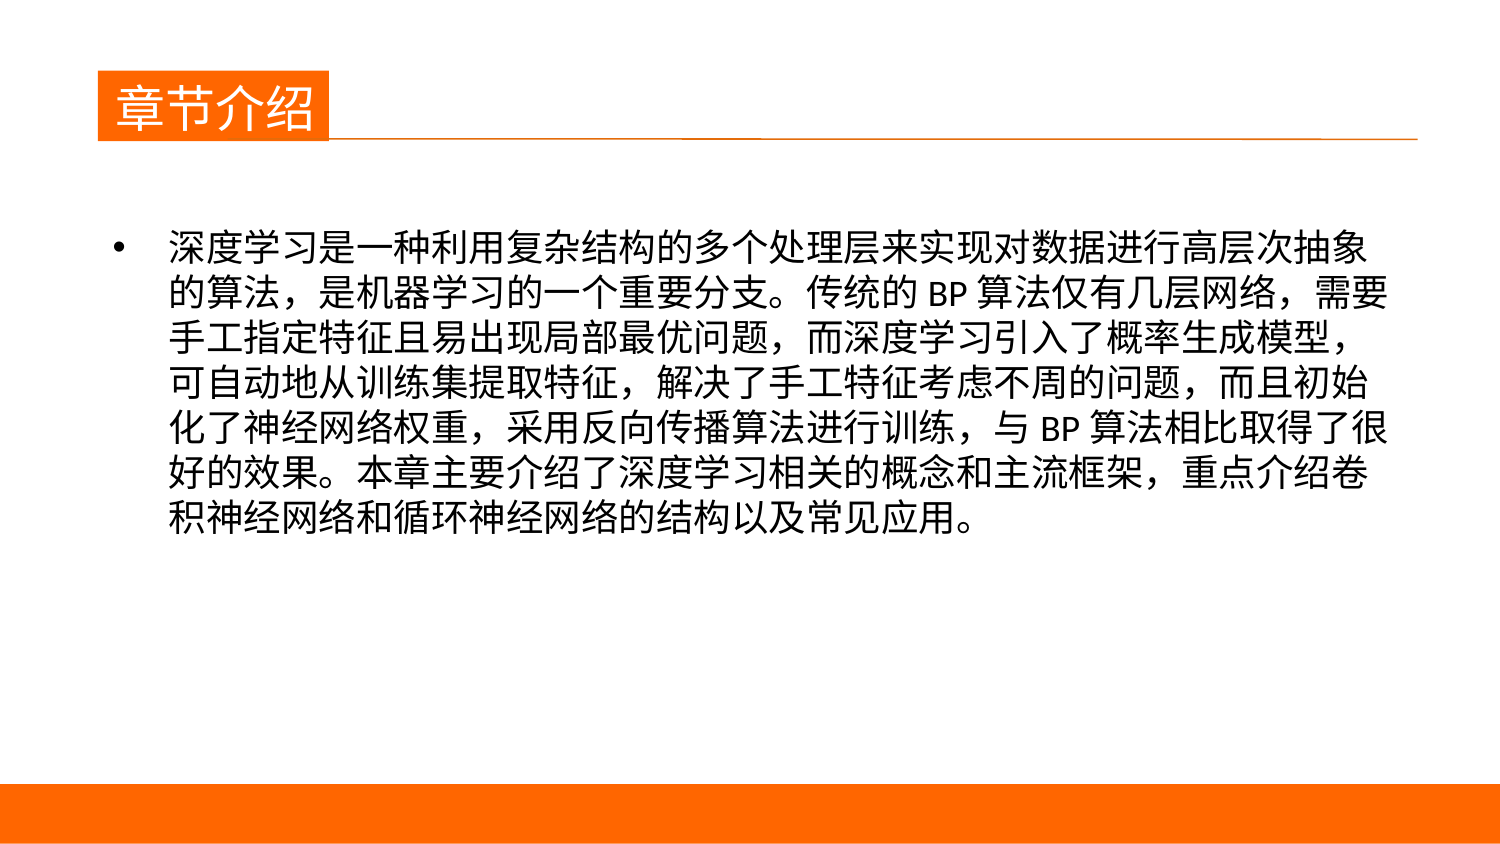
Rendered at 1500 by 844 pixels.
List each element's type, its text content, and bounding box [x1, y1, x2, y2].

text_box 章节介绍 [100, 70, 331, 146]
text_box [0, 782, 1500, 844]
text_box [96, 68, 331, 143]
text_box 深度学习是一种利用复杂结构的多个处理层来实现对数据进行高层次抽象的算法，是机器学习的一个重要分支。传统的BP算法仅有几层网络，需要手工指定特征且易出现局部最优问题，而深度学习引入了概率生成模型，可自动地从训练集提取特征，解决了手工特征考虑不周的问题，而且初始化了神经网络权重，采用反向传播算法进行训练，与BP算法相比取得了很好的效果。本章主要介绍了深度学习相关的概念和主流框架，重点介绍卷积神经网络和循环神经网络的结构以及常见应用。 [97, 164, 1418, 547]
